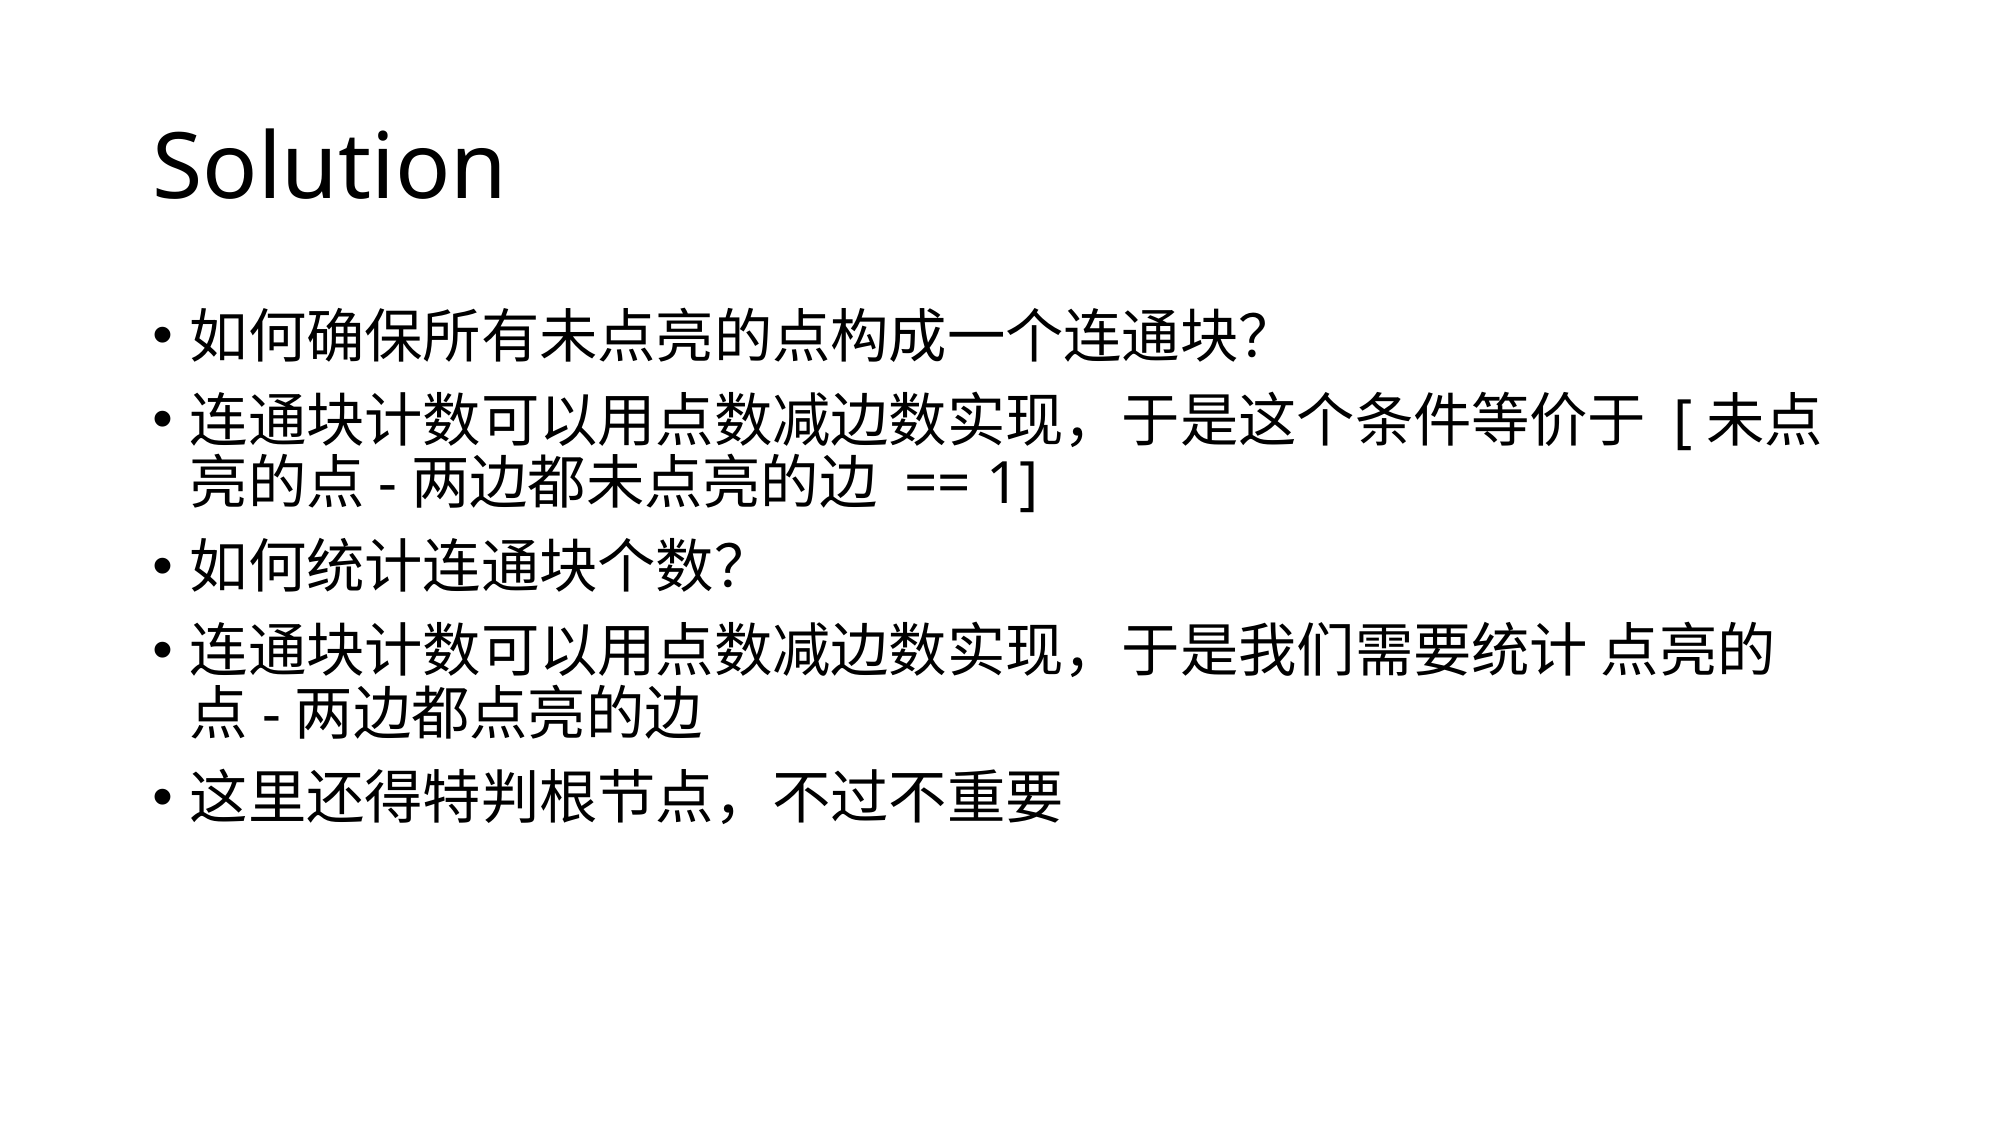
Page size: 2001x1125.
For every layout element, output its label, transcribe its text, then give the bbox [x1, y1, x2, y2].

list 如何确保所有未点亮的点构成一个连通块？ 连通块计数可以用点数减边数实现，于是这个条件等价于 [未点亮的点-两边都未点亮的边 == 1] 如何统计连通块个数？ 连通块计数可以用点数减边数实现，于是我们需要统计 点亮的点-两边都点亮的边 这里还得特判根节点，不过不重要 [137, 299, 1863, 1014]
title Solution [137, 59, 1863, 278]
